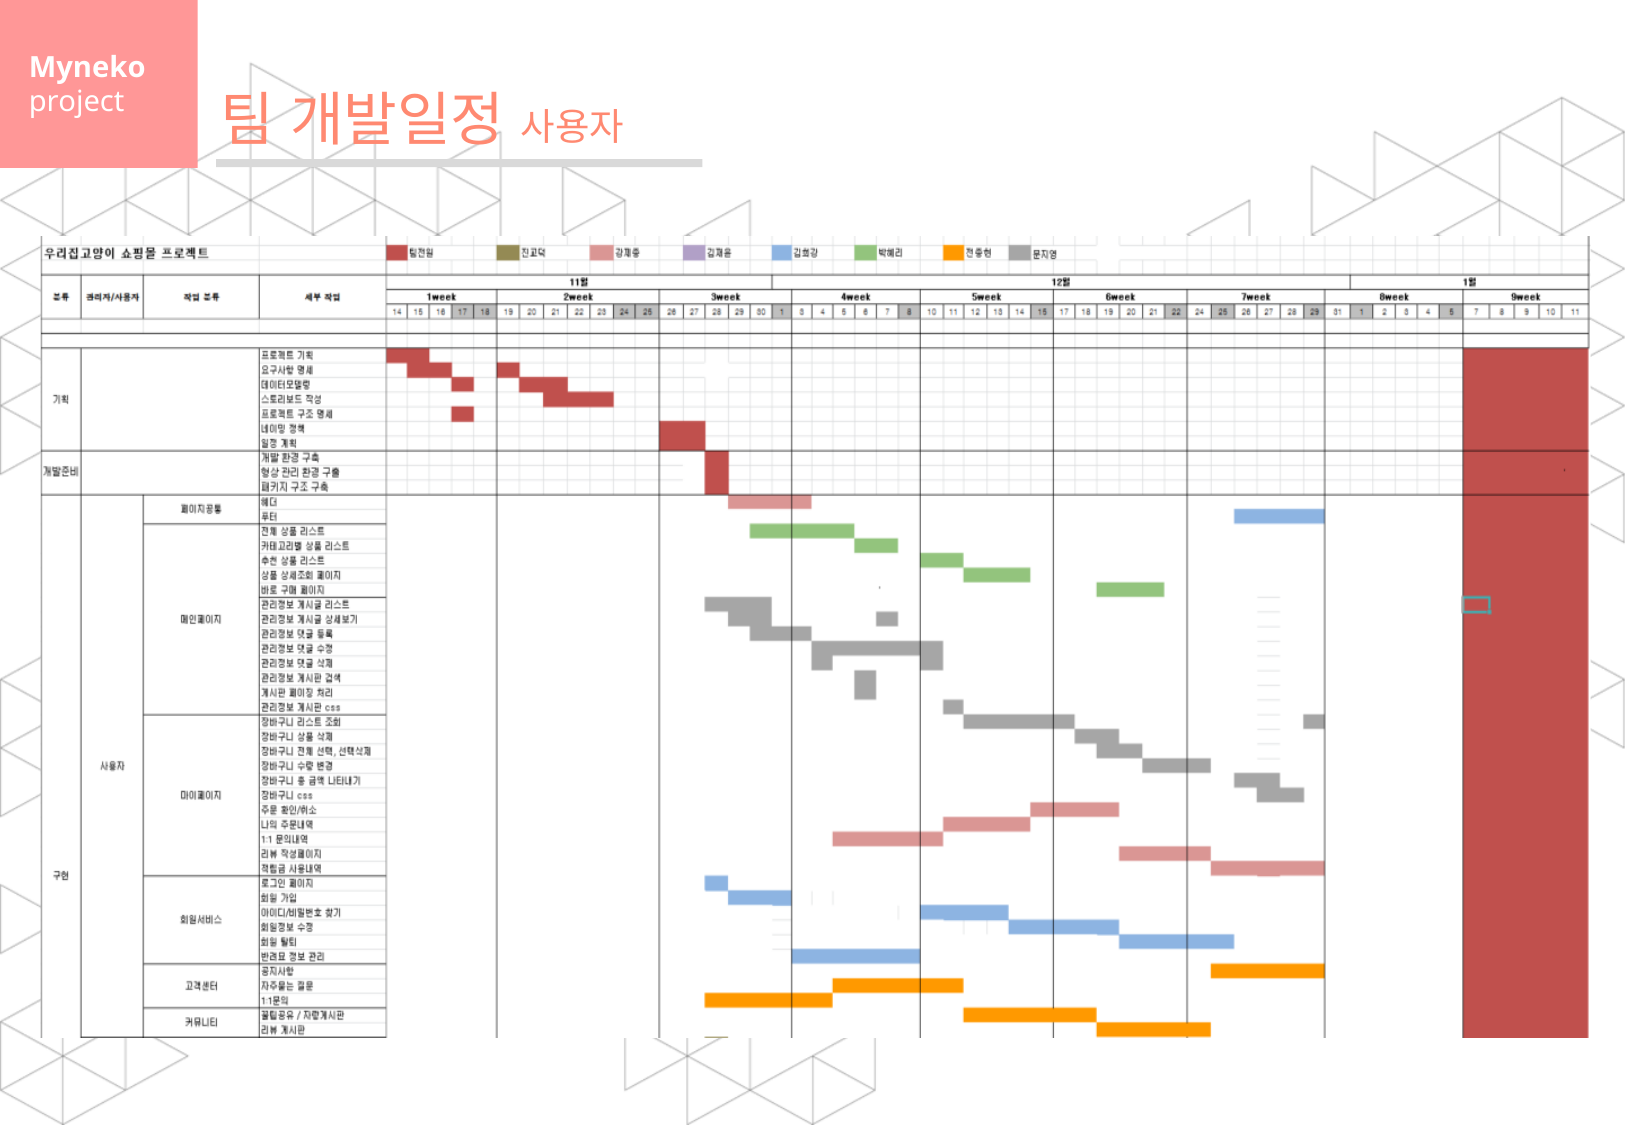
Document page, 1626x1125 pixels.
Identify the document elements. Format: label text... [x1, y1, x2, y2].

text_box [215, 159, 703, 168]
text_box [0, 0, 199, 169]
picture [40, 236, 1591, 1038]
text_box Myneko project [16, 41, 180, 124]
text_box 팀 개발일정 사용자 [208, 75, 805, 159]
text_box [0, 0, 1625, 1125]
